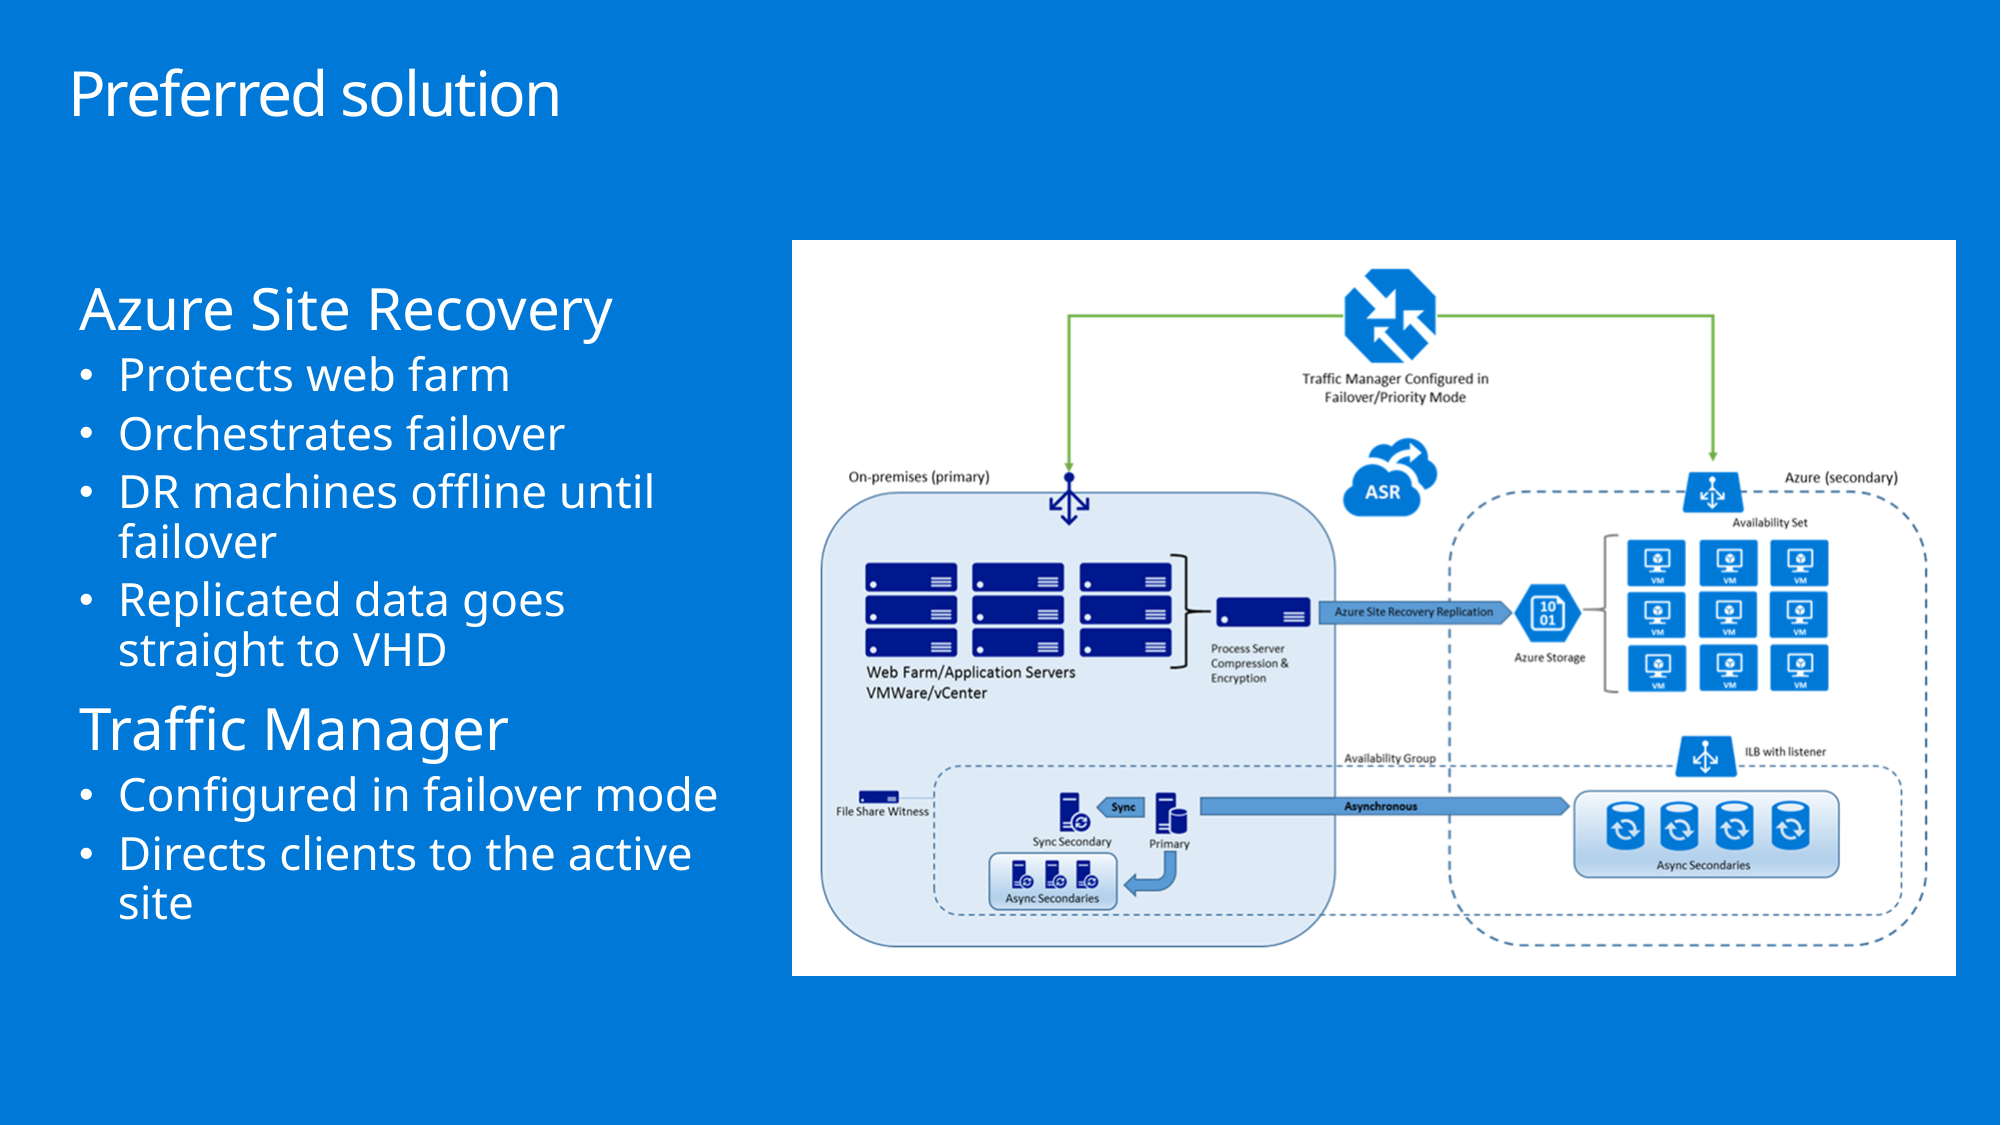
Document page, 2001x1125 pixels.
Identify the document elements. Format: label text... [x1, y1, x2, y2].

title Preferred solution [44, 47, 1957, 196]
list Azure Site Recovery Protects web farm Orchestrates failover DR machines offline until failover Replicated data goes straight to VHD Traffic Manager Configured in failover mode Directs clients to the active site [0, 264, 754, 1087]
picture [792, 240, 1957, 976]
